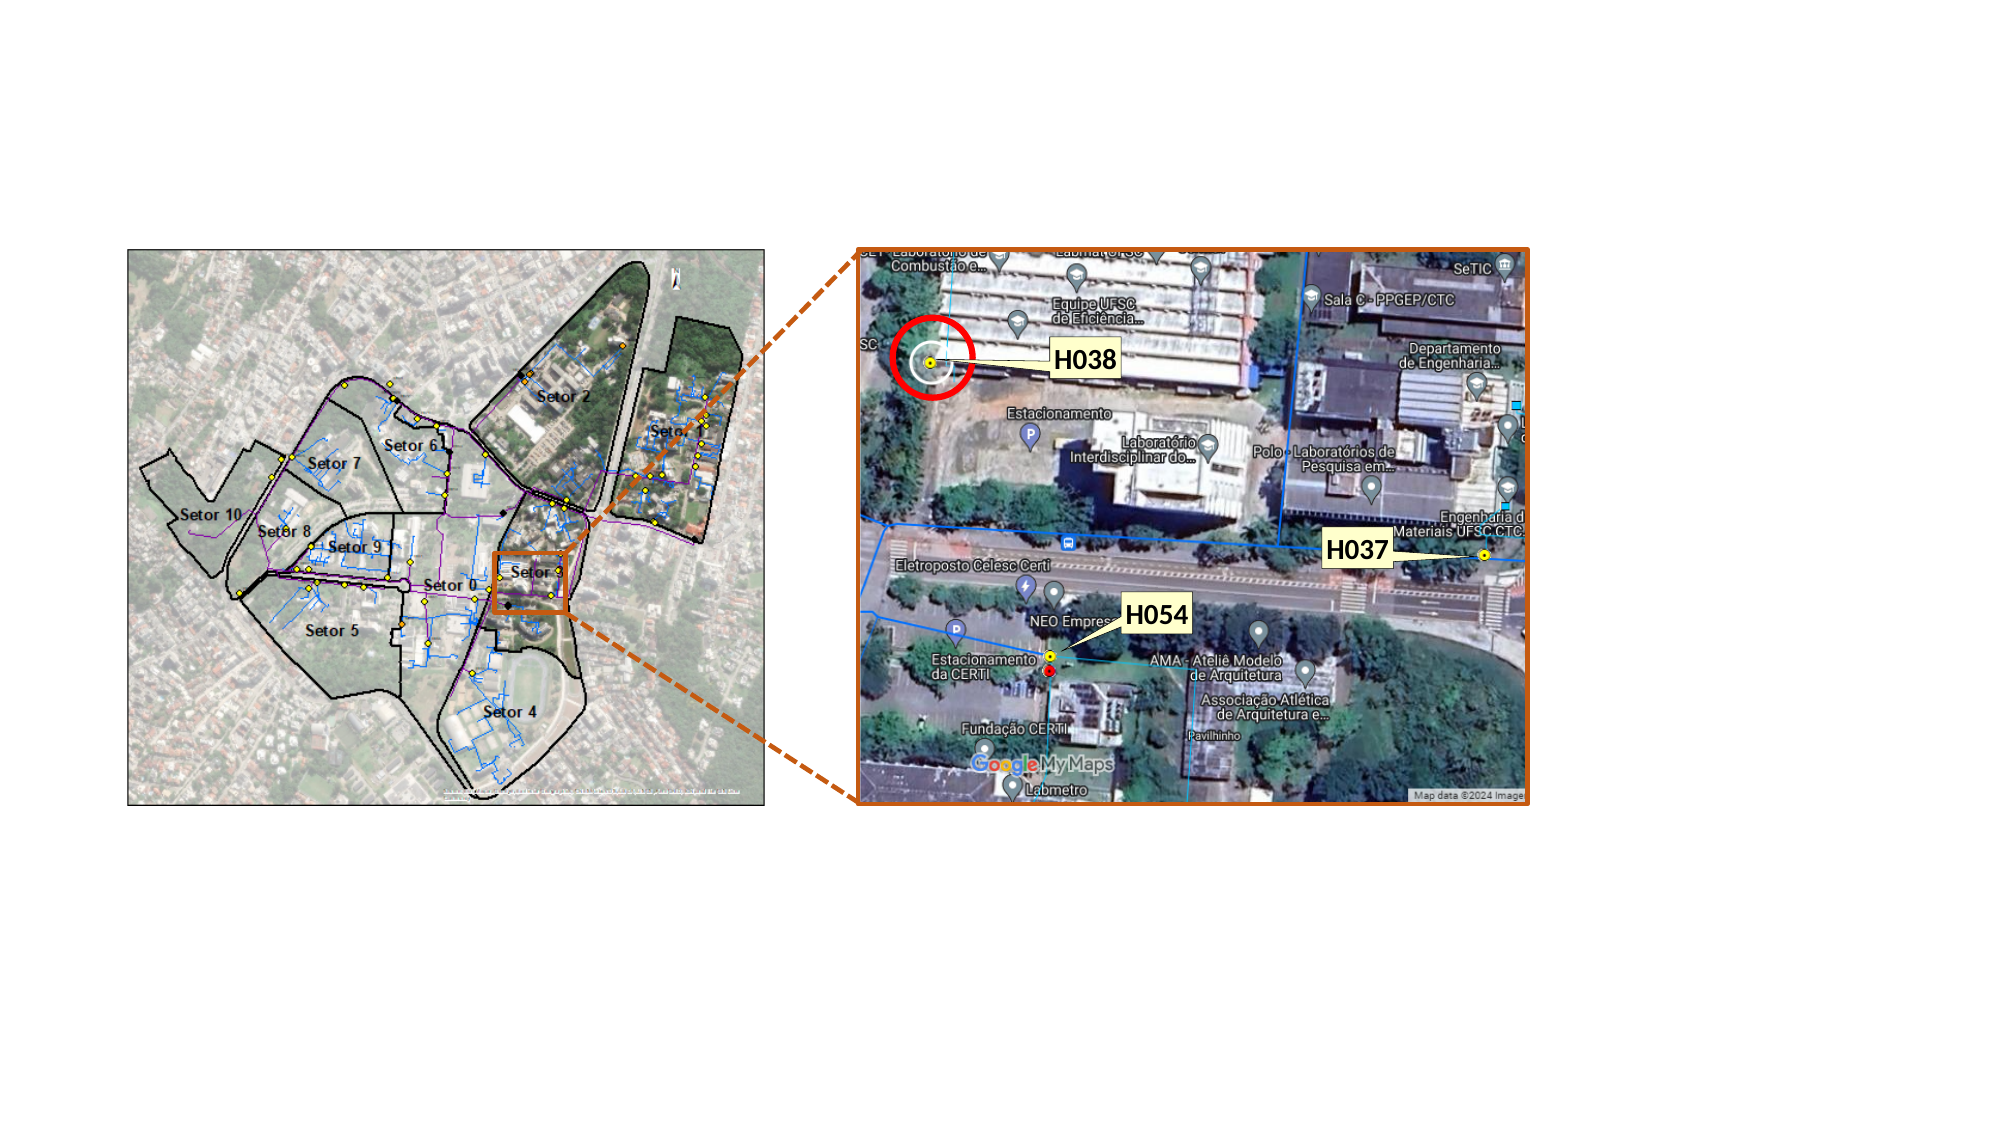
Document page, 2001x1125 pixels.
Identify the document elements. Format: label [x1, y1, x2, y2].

text_box [565, 612, 862, 805]
picture [124, 248, 766, 806]
text_box [565, 249, 862, 554]
picture [860, 251, 1526, 802]
